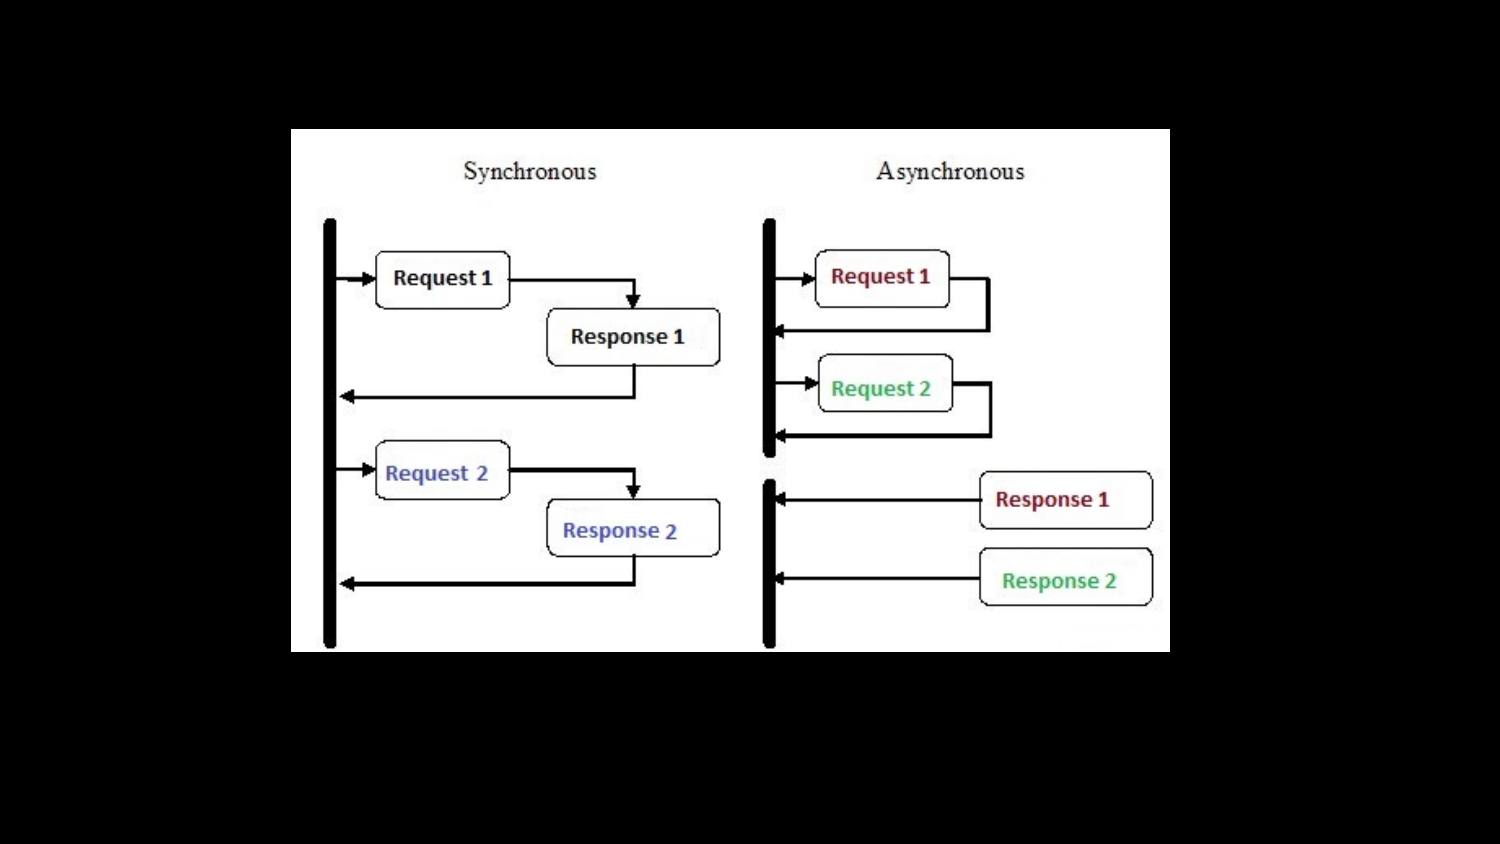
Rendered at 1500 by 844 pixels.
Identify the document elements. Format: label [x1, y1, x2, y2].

picture [291, 129, 1170, 652]
